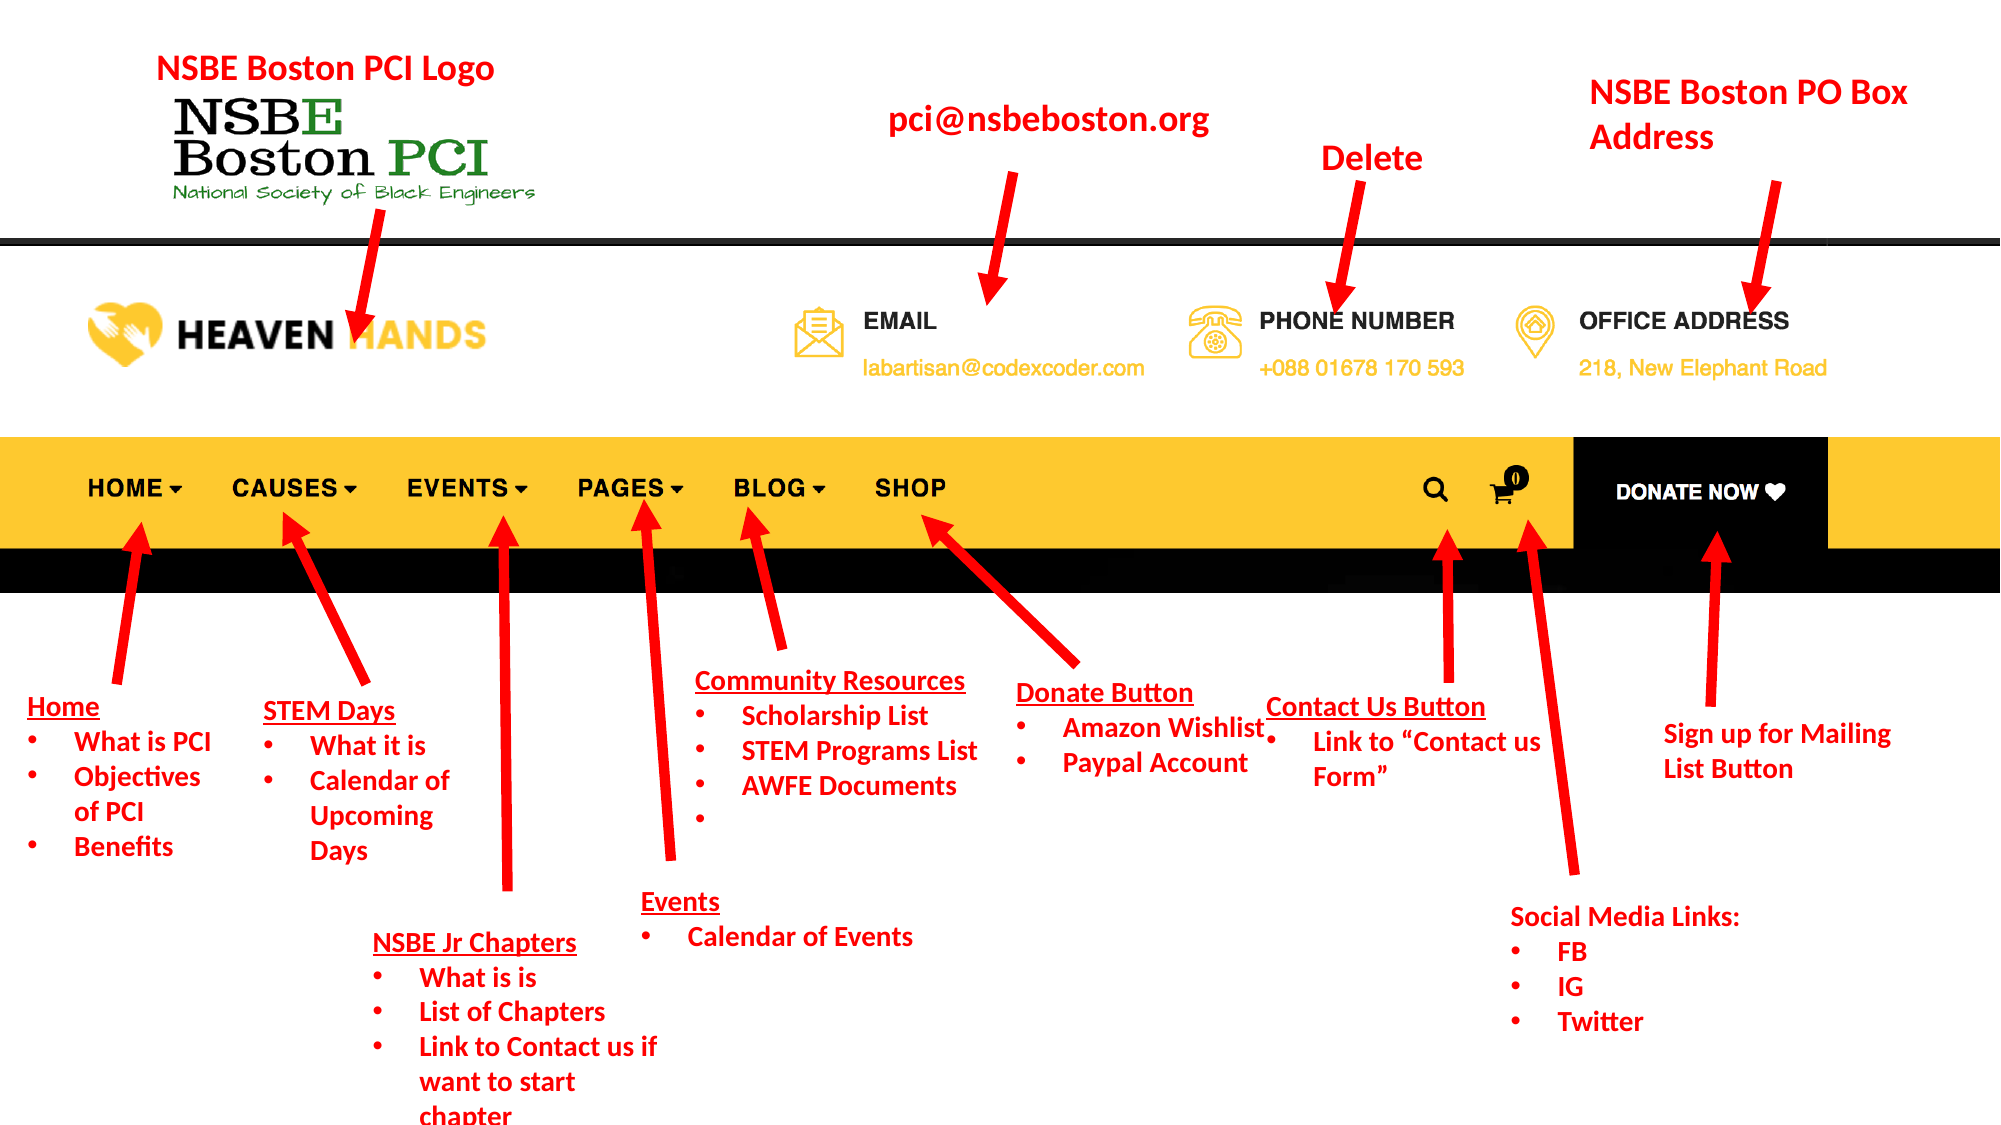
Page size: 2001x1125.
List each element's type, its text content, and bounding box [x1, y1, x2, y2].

text_box Community Resources Scholarship List STEM Programs List AWFE Documents [680, 653, 999, 844]
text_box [986, 172, 1014, 306]
text_box Donate Button Amazon Wishlist Paypal Account [1001, 665, 1315, 786]
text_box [643, 498, 671, 861]
text_box Contact Us Button Link to “Contact us Form” [1251, 679, 1527, 800]
text_box NSBE Jr Chapters What is is List of Chapters Link to Contact us if want to start chapter [357, 915, 677, 1125]
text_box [354, 209, 381, 344]
text_box Events Calendar of Events [626, 874, 945, 960]
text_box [1710, 530, 1718, 707]
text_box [116, 521, 142, 685]
picture [163, 85, 546, 210]
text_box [747, 506, 783, 650]
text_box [1527, 519, 1575, 875]
text_box Home What is PCI Objectives of PCI Benefits [12, 679, 246, 915]
text_box NSBE Boston PCI Logo [141, 35, 567, 95]
text_box Delete [1306, 125, 1454, 185]
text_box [503, 515, 508, 892]
text_box STEM Days What it is Calendar of Upcoming Days [248, 684, 503, 919]
text_box Sign up for Mailing List Button [1648, 706, 1949, 792]
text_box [1334, 180, 1361, 315]
text_box NSBE Boston PO Box Address [1574, 60, 1953, 165]
text_box Social Media Links: FB IG Twitter [1495, 890, 1796, 1045]
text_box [1750, 180, 1777, 315]
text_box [282, 511, 367, 685]
picture [0, 238, 2000, 593]
text_box pci@nsbeboston.org [873, 86, 1281, 147]
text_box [920, 514, 1078, 666]
